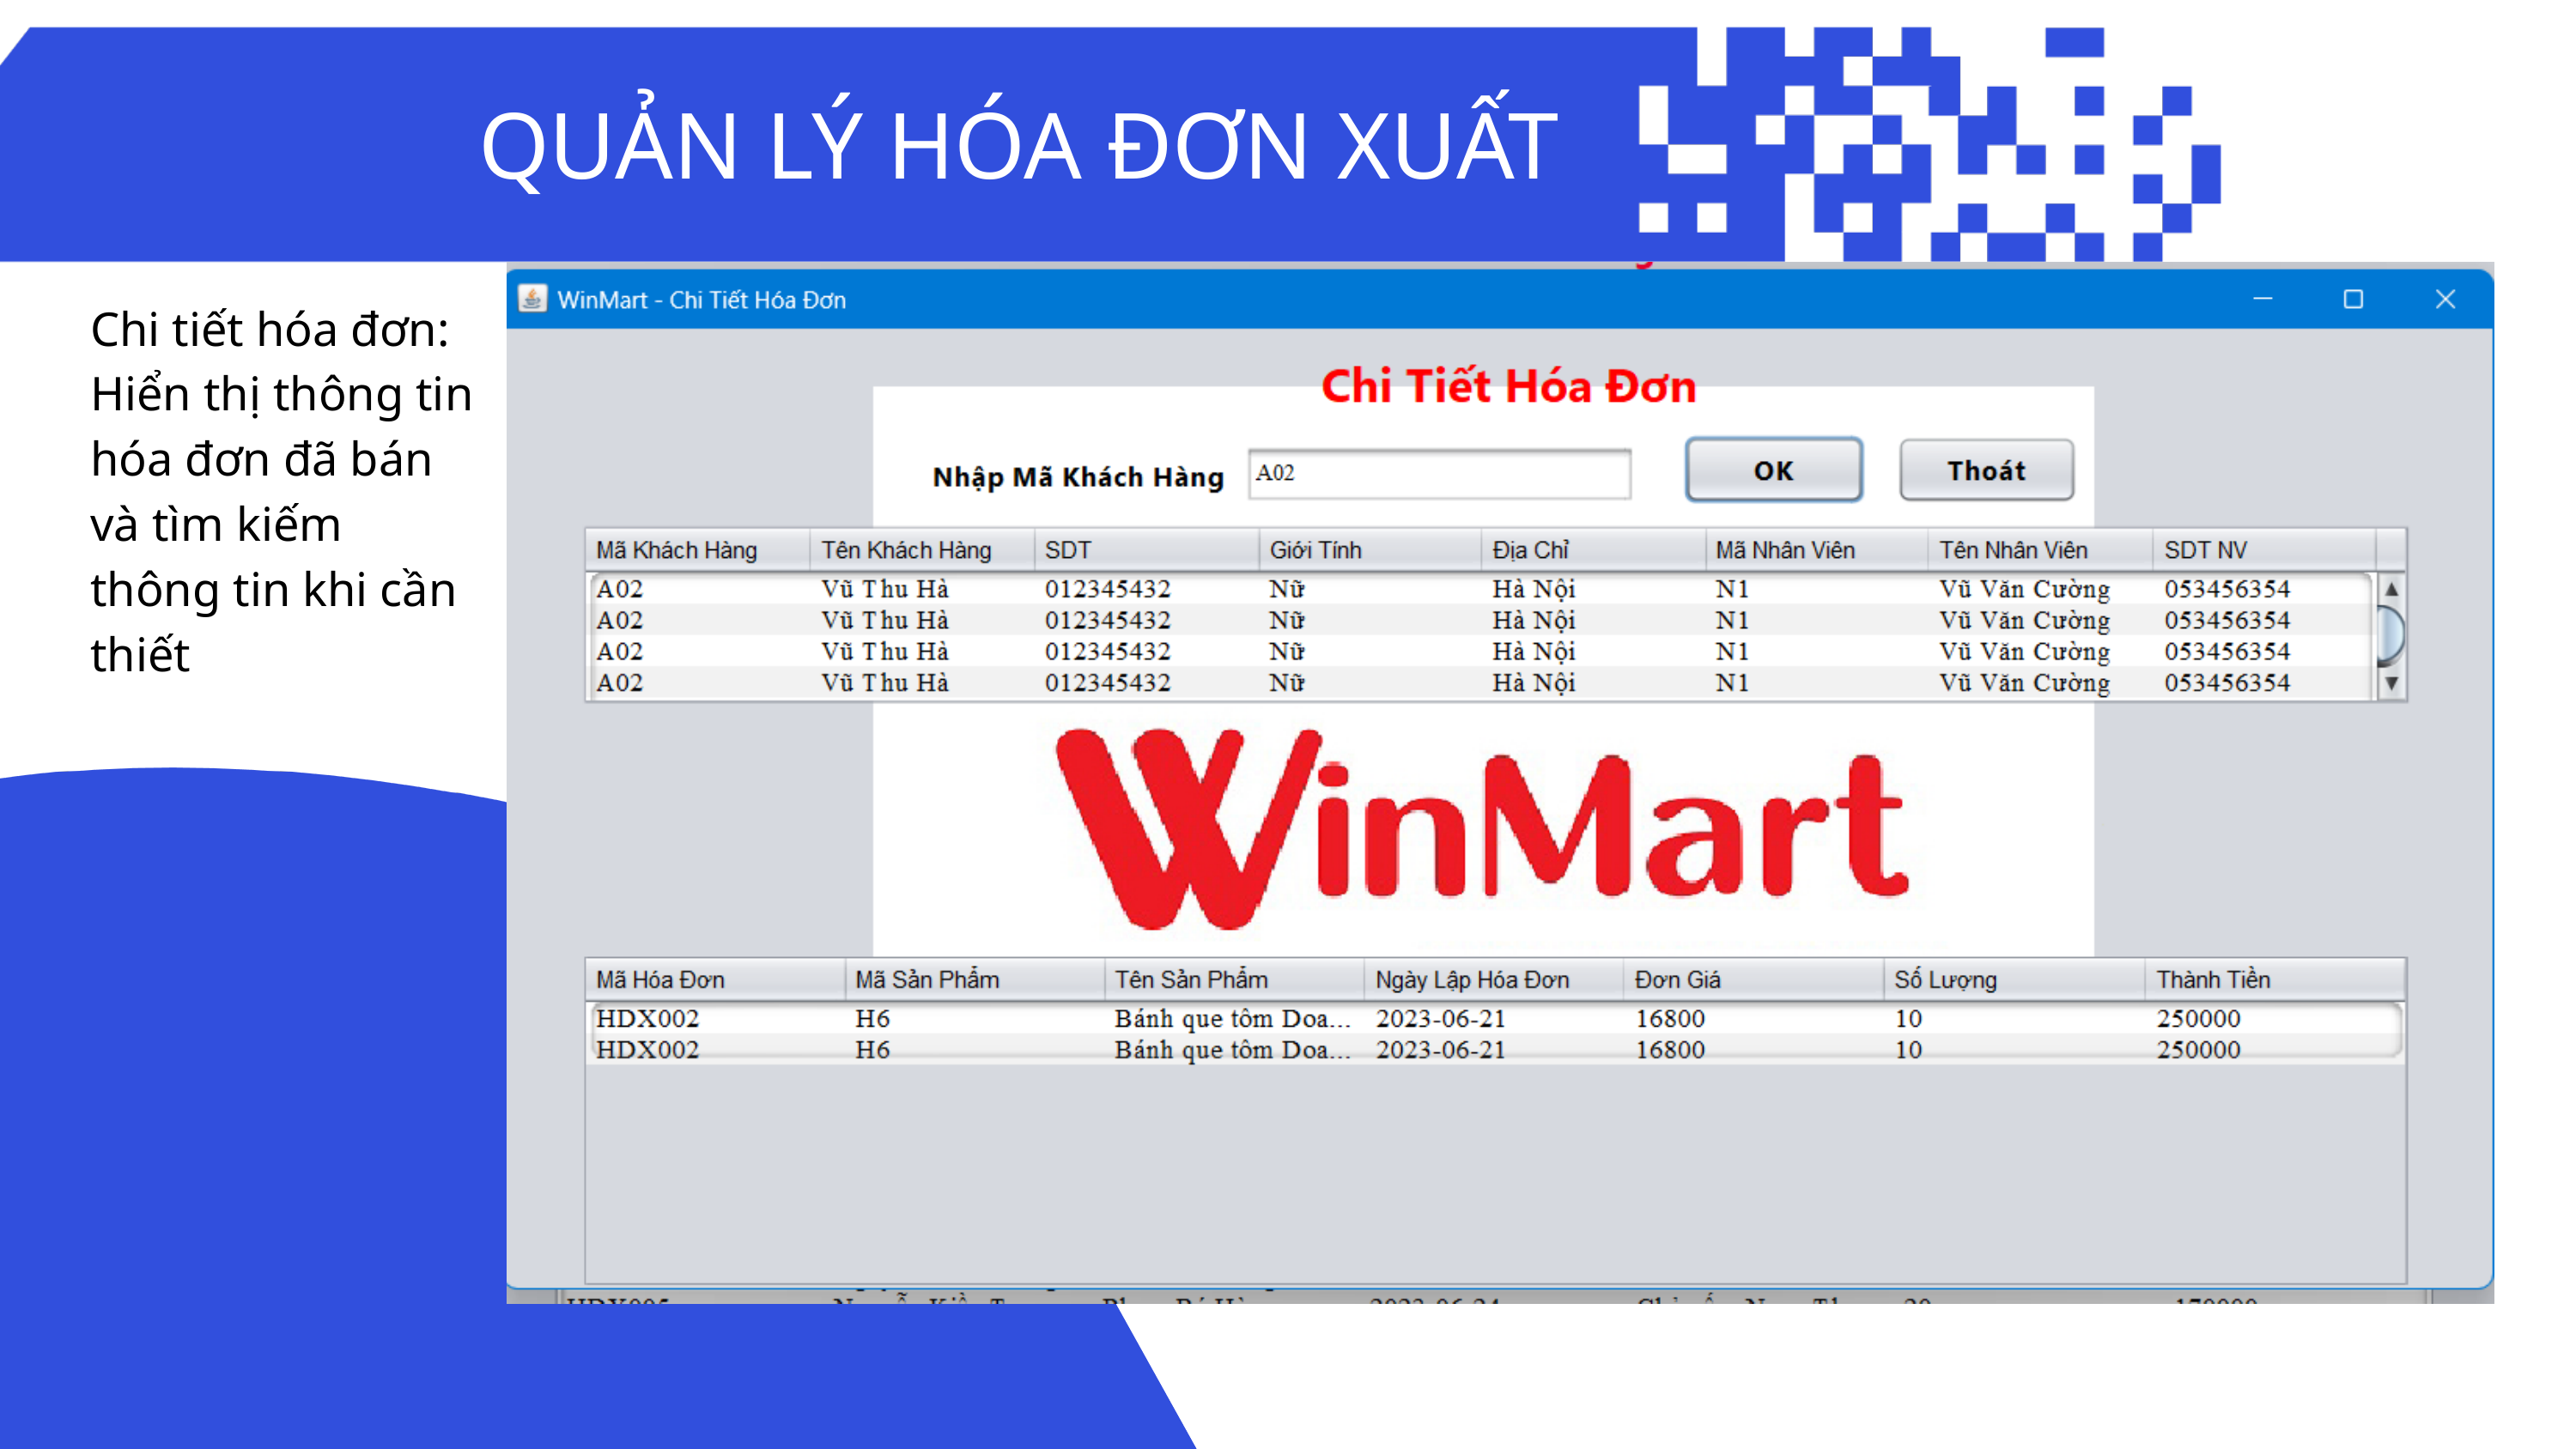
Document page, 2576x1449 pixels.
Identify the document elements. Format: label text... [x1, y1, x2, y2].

text_box Chi tiết hóa đơn: Hiển thị thông tin hóa đơn đã bán và tìm kiếm thông tin khi cần thiết [90, 290, 479, 681]
text_box [0, 440, 1197, 1449]
text_box [507, 262, 2494, 1304]
text_box QUẢN LÝ HÓA ĐƠN XUẤT [478, 95, 2162, 197]
text_box [0, 27, 2221, 263]
